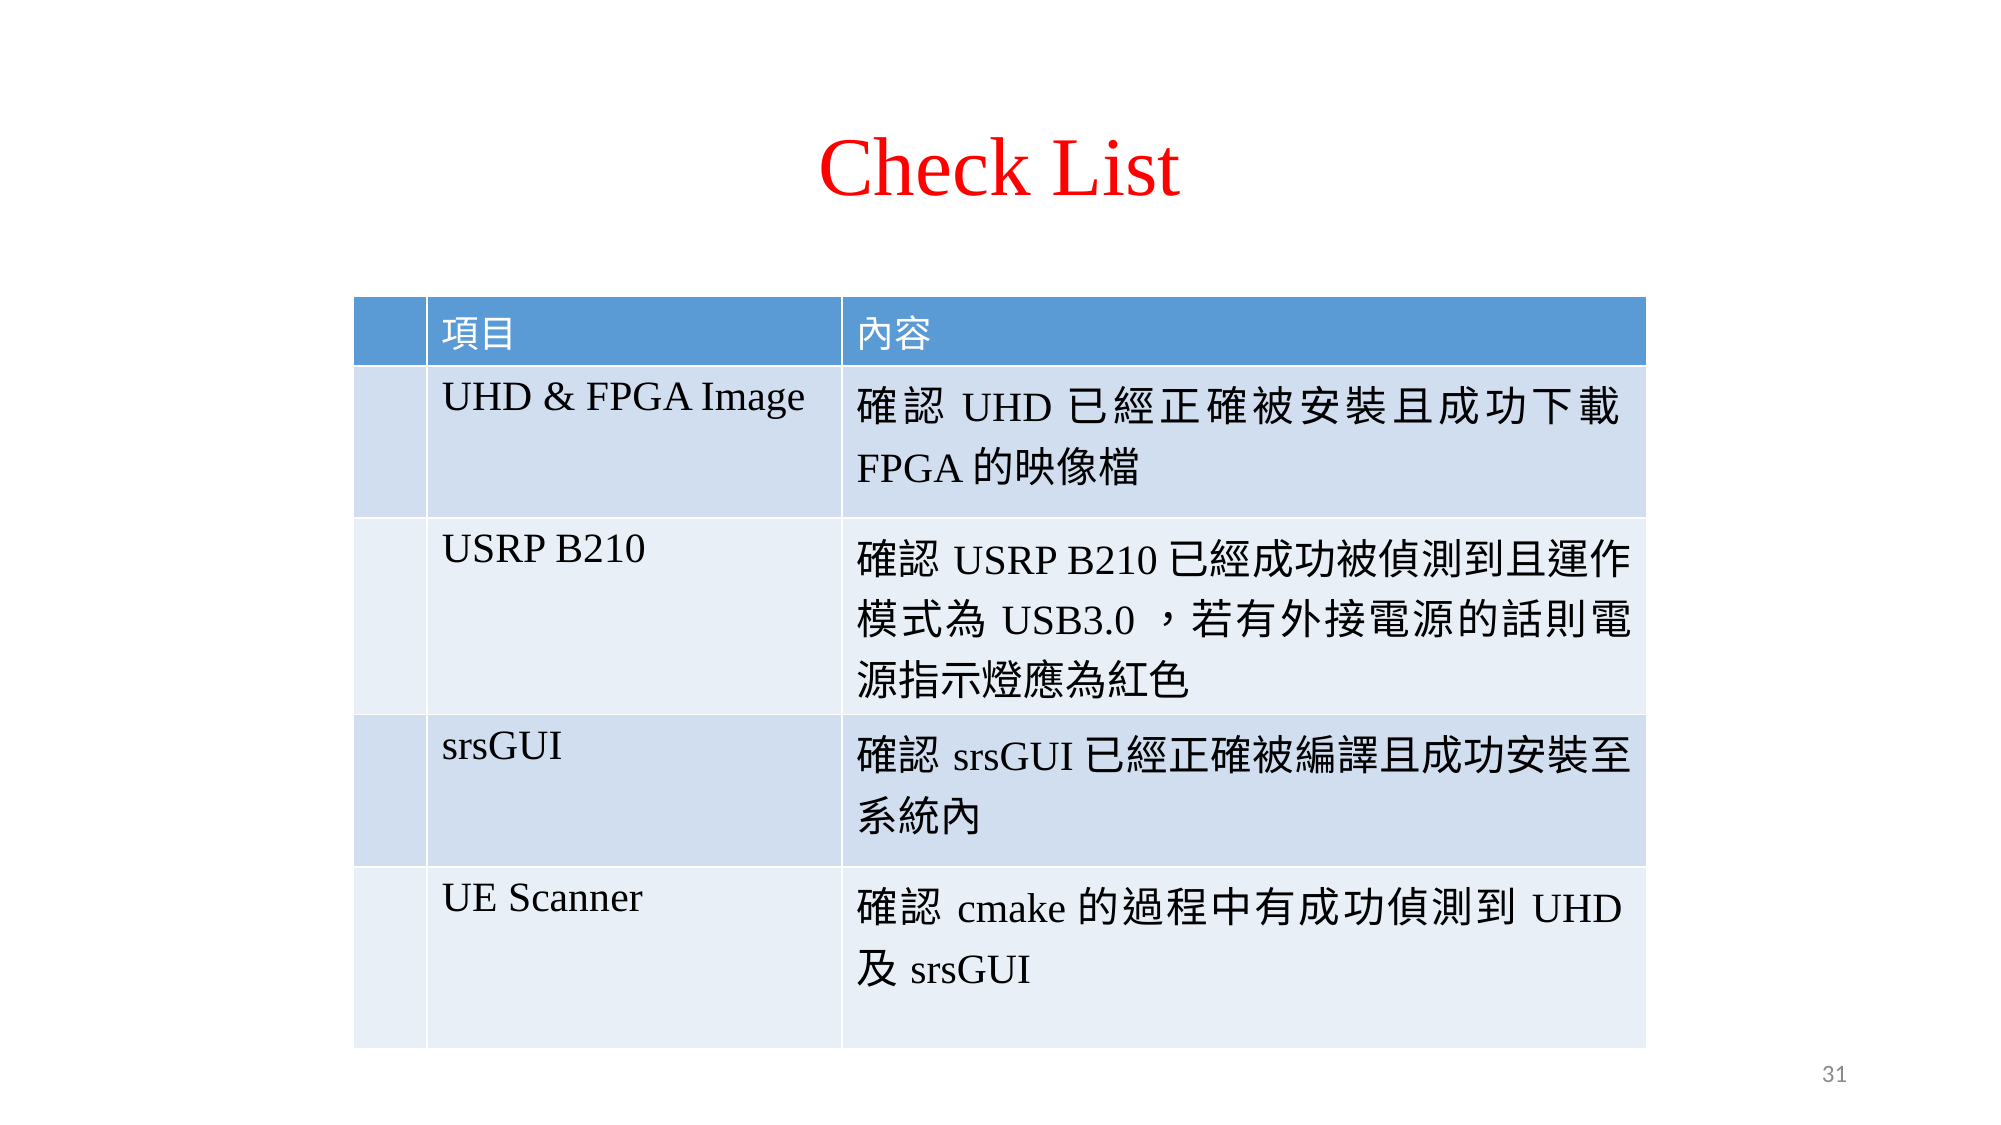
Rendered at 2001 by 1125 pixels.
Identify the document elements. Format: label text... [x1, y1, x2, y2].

table_cell 確認srsGUI已經正確被編譯且成功安裝至系統內 [843, 715, 1646, 866]
table_header 項目 [428, 297, 841, 365]
table_cell [354, 519, 426, 714]
table_header [354, 297, 426, 365]
title Check List [137, 59, 1863, 278]
slide_number 31 [1412, 1042, 1863, 1103]
table_cell 確認USRP B210已經成功被偵測到且運作模式為USB3.0，若有外接電源的話則電源指示燈應為紅色 [843, 519, 1646, 714]
table_cell [354, 367, 426, 517]
table_cell [354, 868, 426, 1048]
table_cell UE Scanner [428, 868, 841, 1048]
table_cell 確認cmake的過程中有成功偵測到UHD及srsGUI [843, 868, 1646, 1048]
table_cell [354, 715, 426, 866]
table_cell 確認UHD已經正確被安裝且成功下載FPGA的映像檔 [843, 367, 1646, 517]
table_cell srsGUI [428, 715, 841, 866]
table_header 內容 [843, 297, 1646, 365]
table_cell USRP B210 [428, 519, 841, 714]
table_cell UHD & FPGA Image [428, 367, 841, 517]
